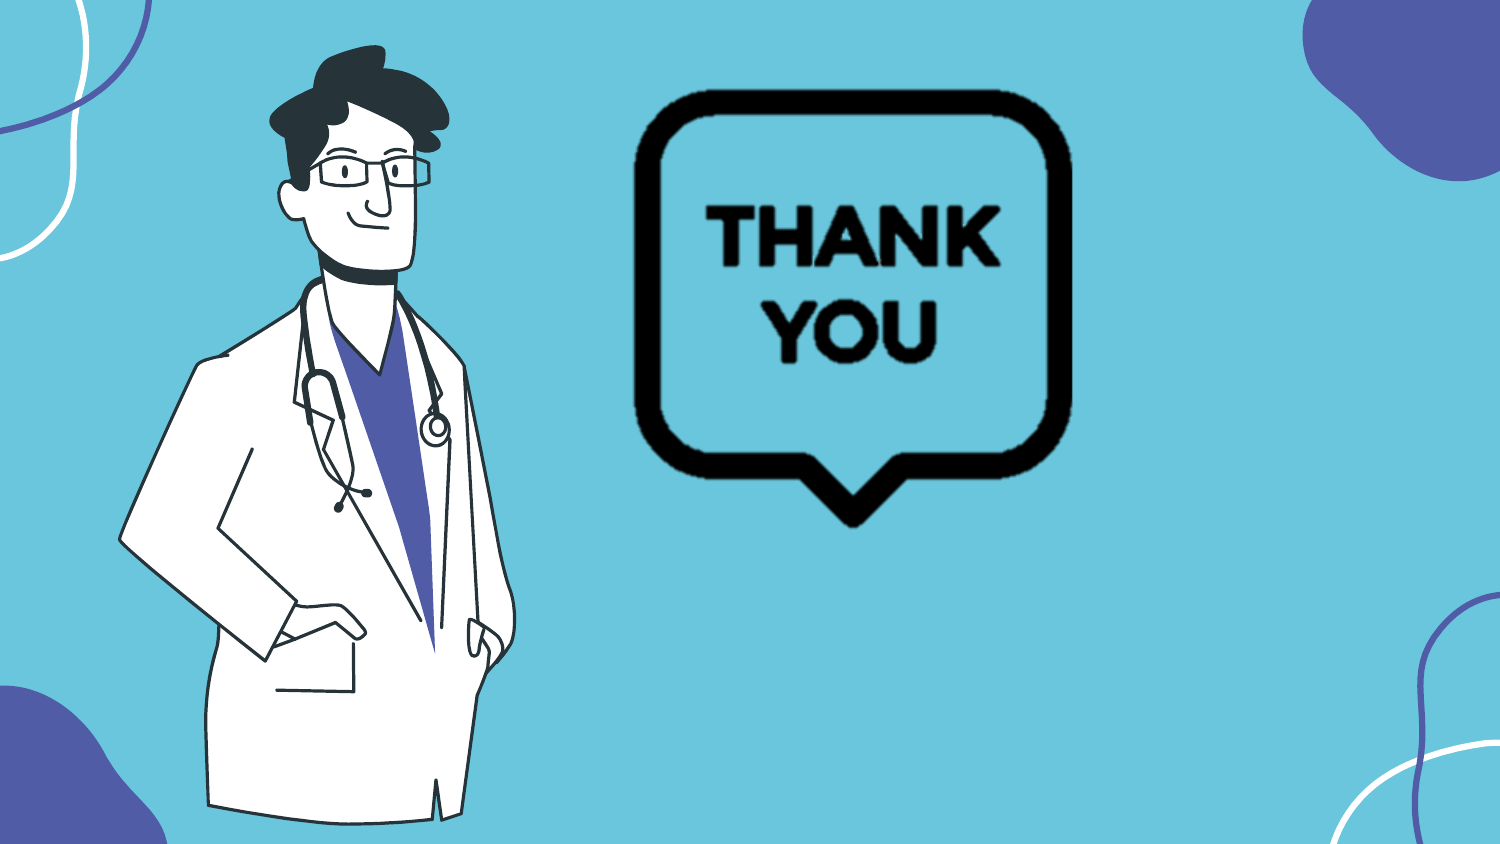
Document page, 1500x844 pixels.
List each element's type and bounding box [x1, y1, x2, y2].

picture [586, 39, 1111, 575]
text_box [117, 44, 517, 827]
